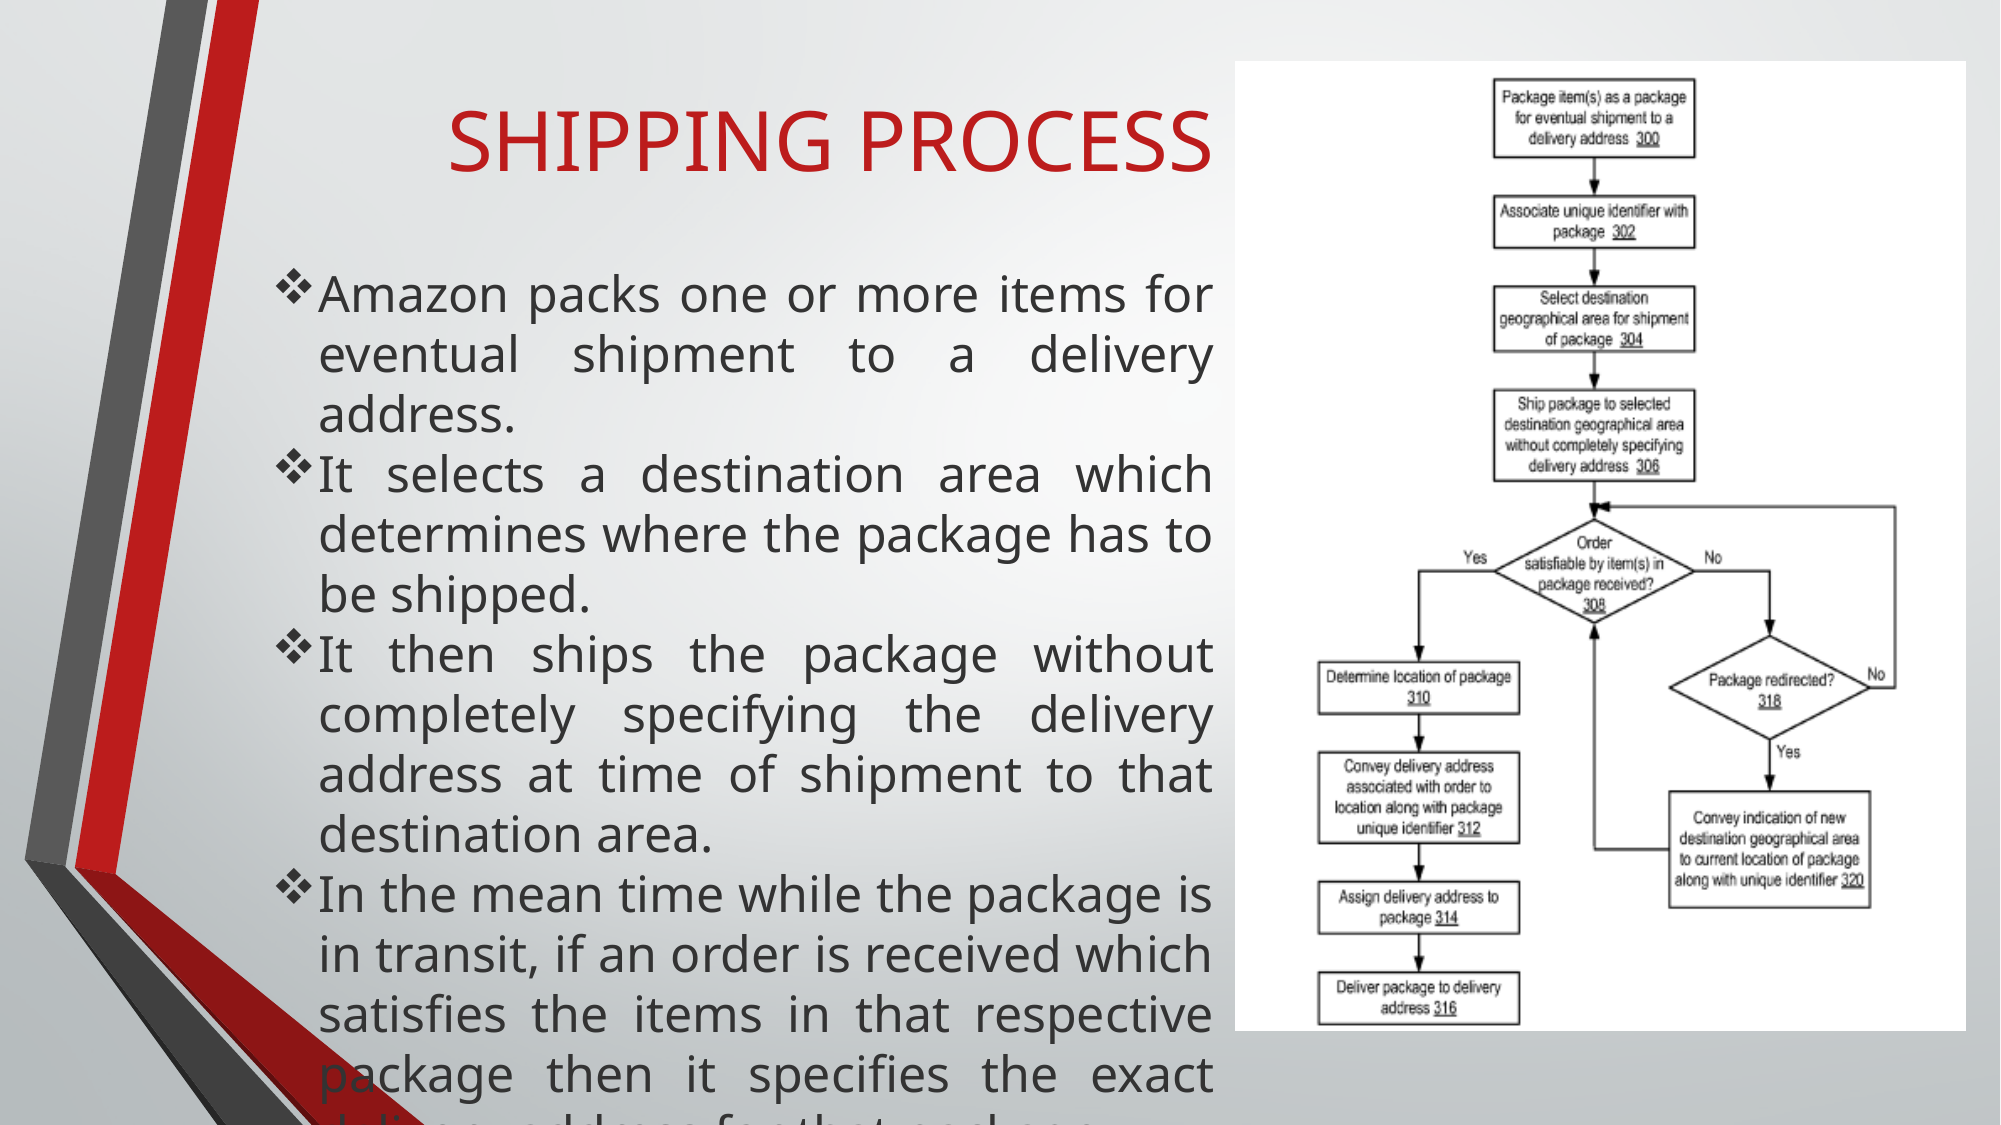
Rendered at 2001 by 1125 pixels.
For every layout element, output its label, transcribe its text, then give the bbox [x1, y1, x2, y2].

text_box Amazon packs one or more items for eventual shipment to a delivery address. It selects a destination area which determines where the package has to be shipped. It then ships the package without completely specifying the delivery address at time of shipment to that destination area. In the mean time while the package is in transit, if an order is received which satisfies the items in that respective package then it specifies the exact delivery address for that package. [256, 255, 1230, 1125]
text_box SHIPPING PROCESS [123, 61, 1234, 215]
picture [1234, 60, 1966, 1032]
